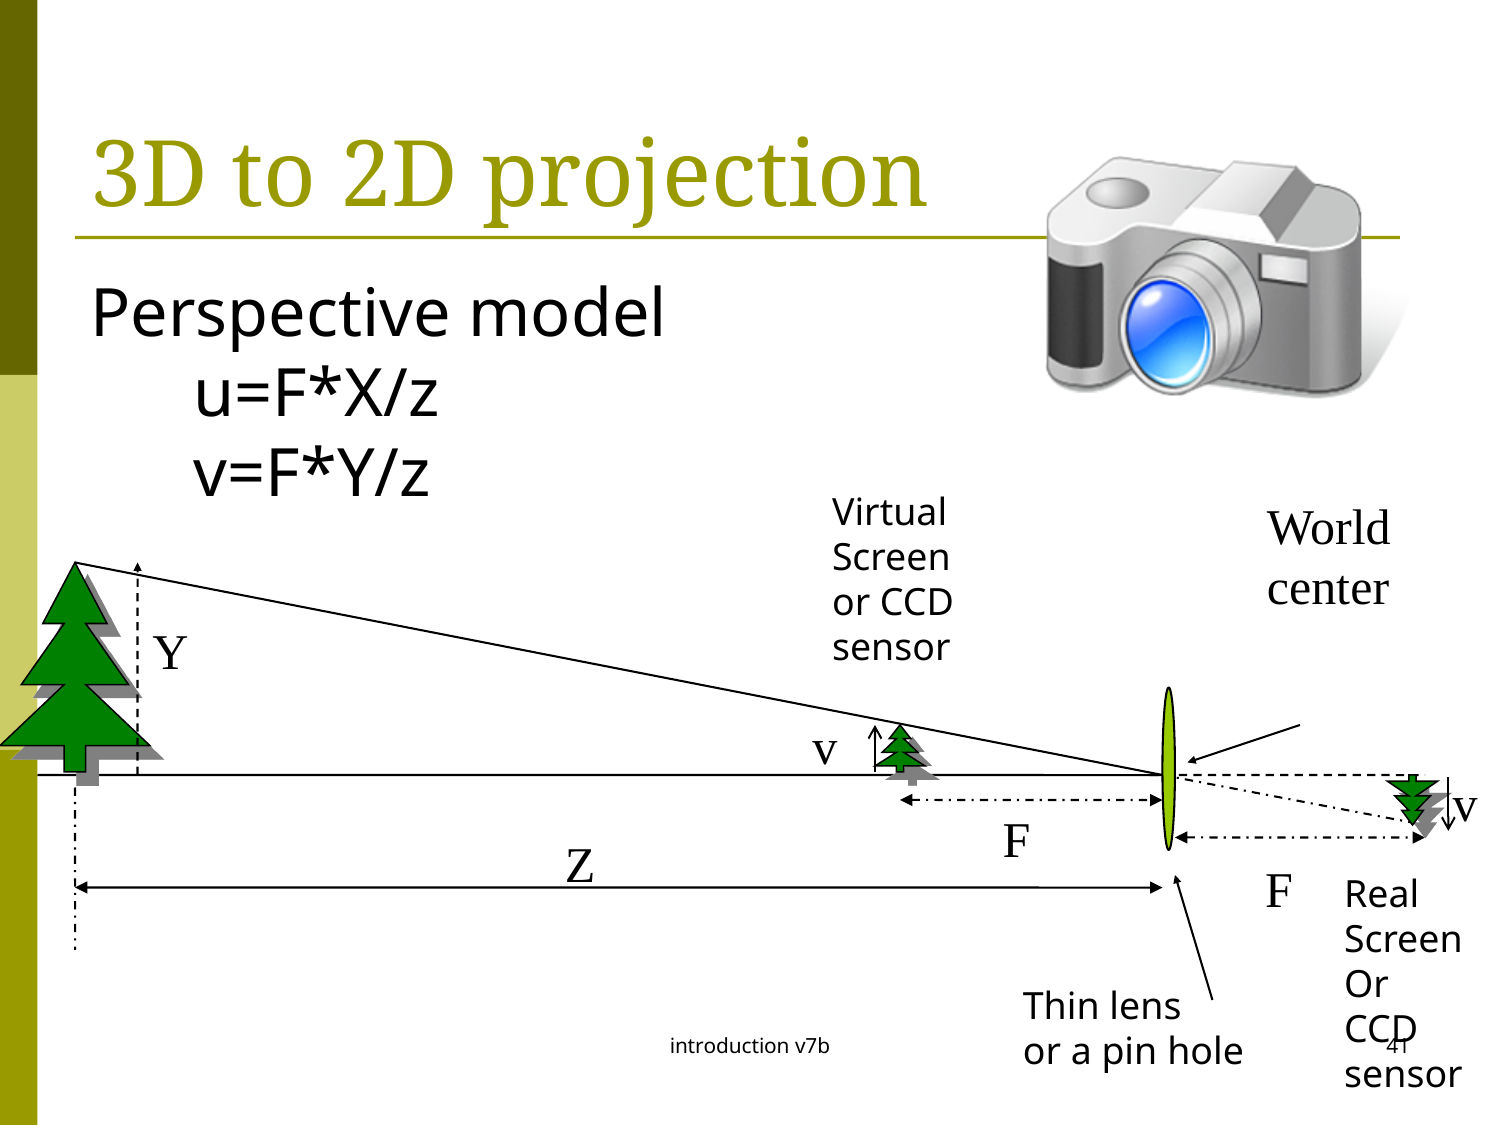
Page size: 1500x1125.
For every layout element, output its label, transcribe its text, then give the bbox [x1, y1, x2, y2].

text_box [1173, 874, 1213, 1001]
title 3D to 2D projection [75, 45, 1425, 233]
text_box [1150, 793, 1162, 807]
text_box [611, 881, 1163, 894]
text_box [1187, 724, 1301, 764]
text_box [1387, 774, 1437, 826]
text_box World center [1252, 487, 1419, 623]
list Perspective model u=F*X/z v=F*Y/z [75, 262, 1425, 1006]
text_box Real Screen Or CCD sensor [1329, 862, 1488, 1103]
text_box [1412, 831, 1425, 844]
text_box [0, 562, 150, 772]
text_box [76, 881, 550, 894]
text_box Y [137, 612, 204, 688]
text_box F [1250, 849, 1308, 925]
text_box Thin lens or a pin hole [1008, 974, 1260, 1080]
text_box Z [550, 824, 611, 900]
slide_number 41 [1074, 1025, 1329, 1100]
text_box F [987, 799, 1046, 875]
text_box v [797, 706, 853, 782]
text_box [133, 562, 142, 575]
text_box [900, 793, 918, 807]
text_box Virtual Screen or CCD sensor [817, 480, 980, 720]
text_box [1162, 687, 1175, 850]
text_box [879, 724, 926, 772]
text_box [1174, 831, 1193, 844]
footer introduction v7b [512, 1025, 988, 1100]
picture [1024, 87, 1413, 479]
text_box v [1437, 764, 1493, 839]
